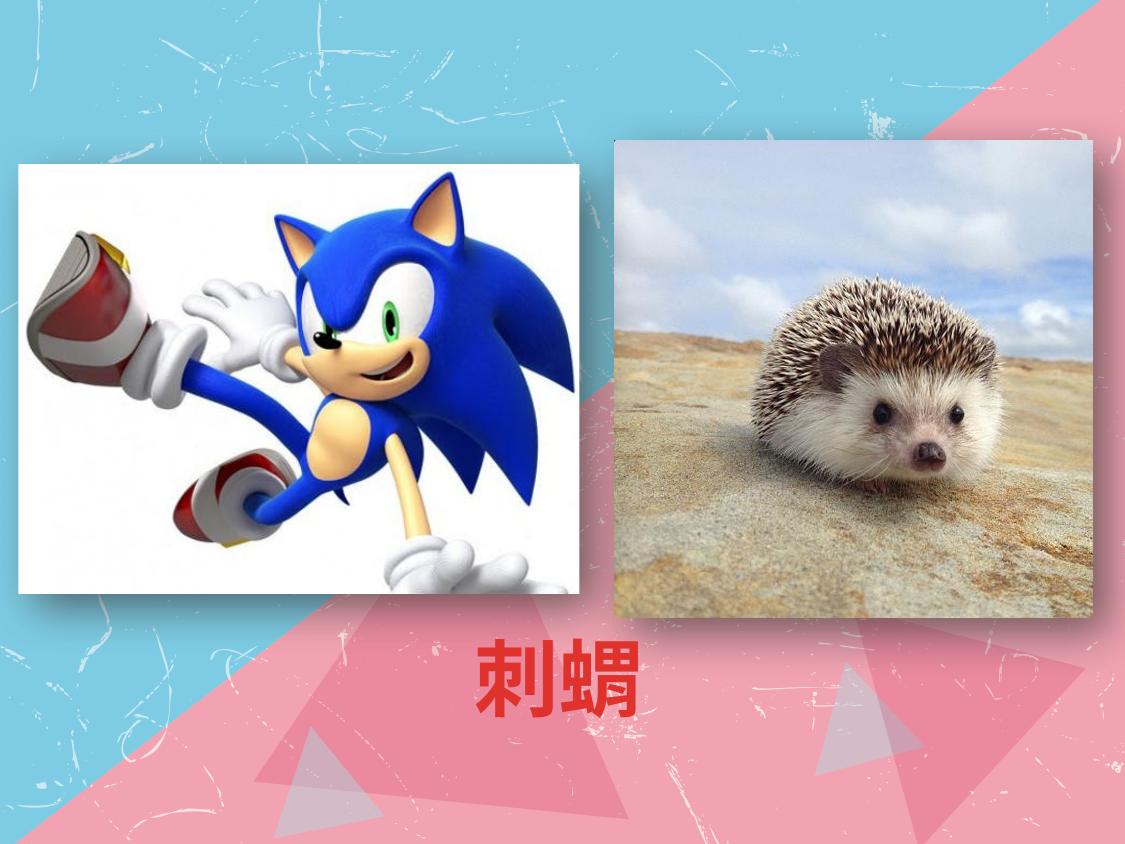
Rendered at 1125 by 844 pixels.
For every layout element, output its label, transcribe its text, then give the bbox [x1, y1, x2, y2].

text_box 刺蝟 [463, 620, 656, 734]
picture [0, 0, 1125, 844]
